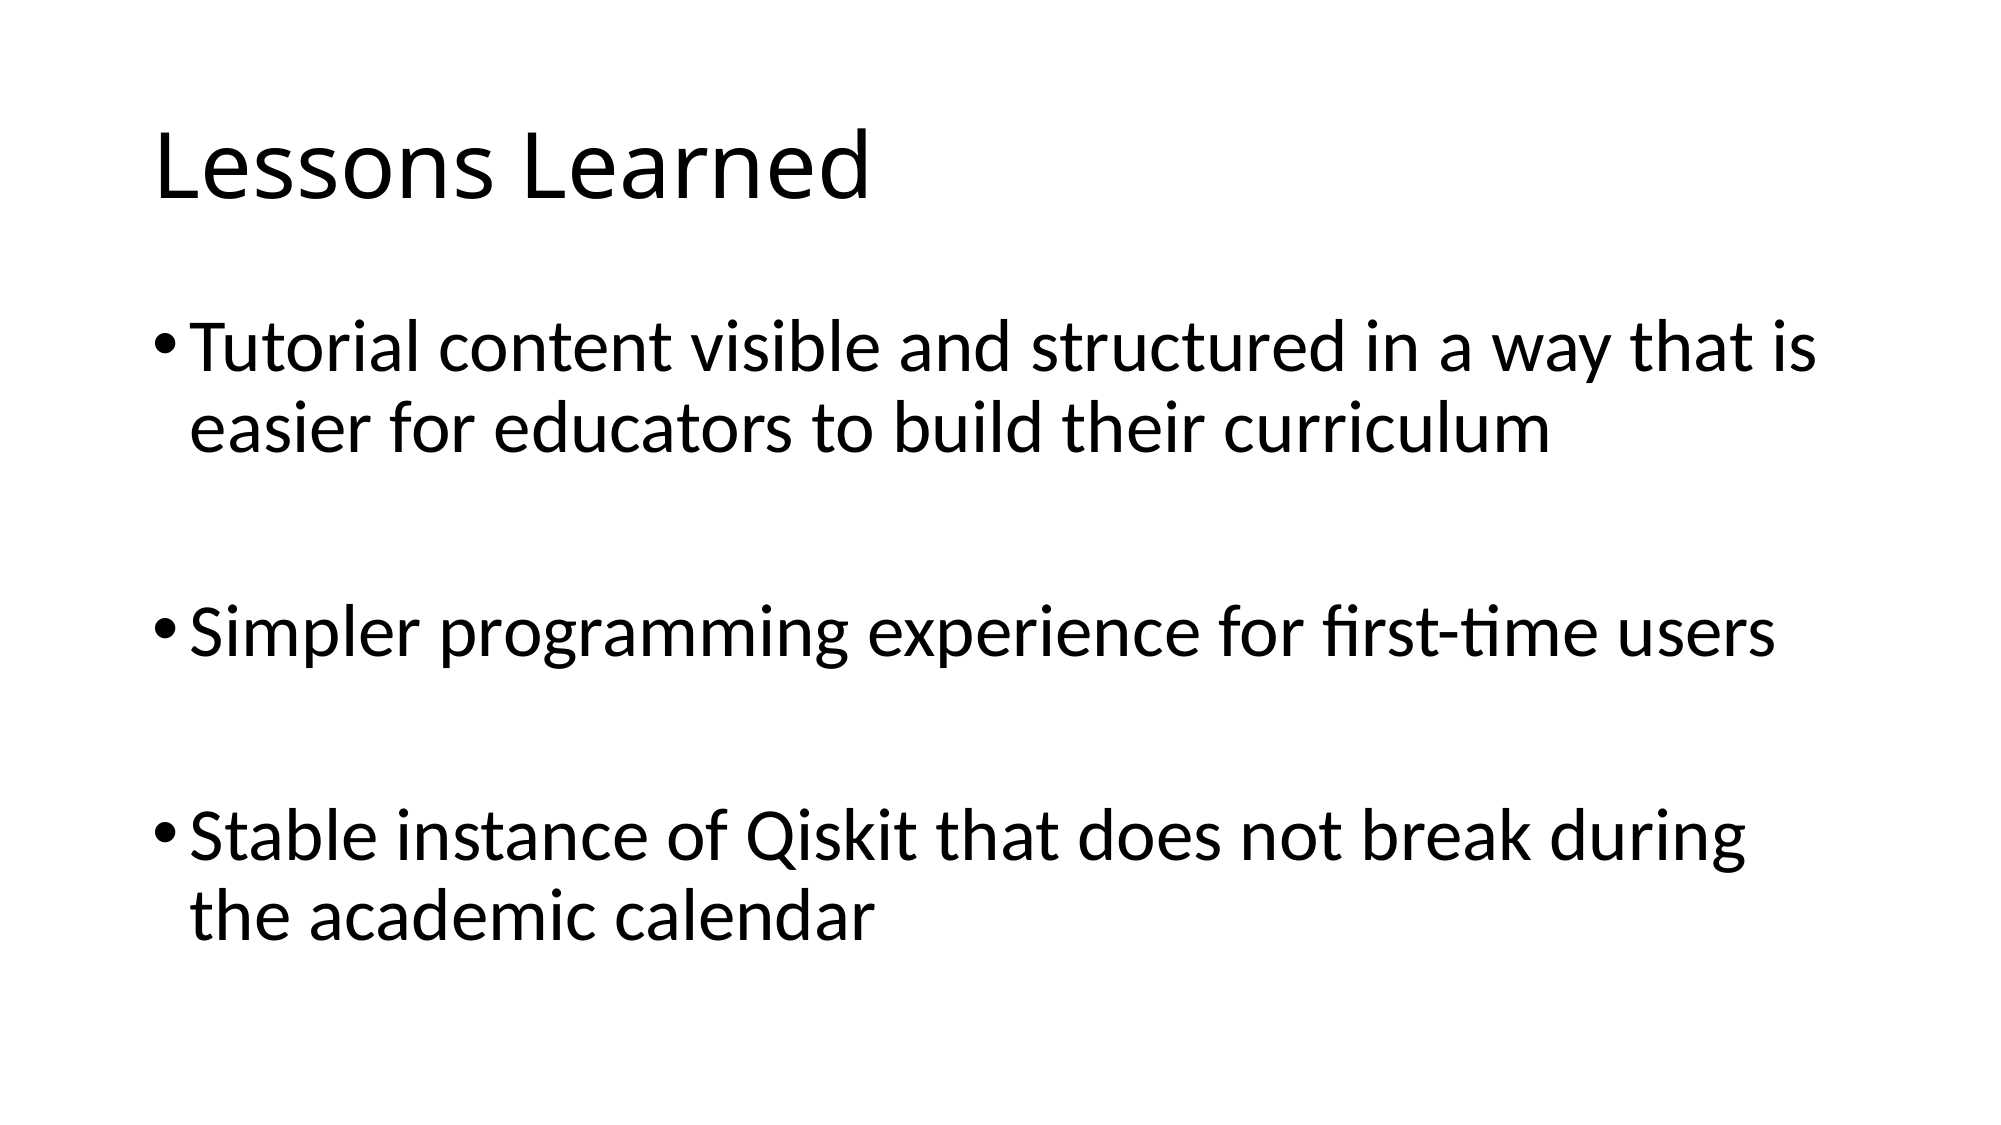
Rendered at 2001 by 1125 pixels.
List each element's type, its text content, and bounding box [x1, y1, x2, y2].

title Lessons Learned [137, 59, 1863, 278]
list Tutorial content visible and structured in a way that is easier for educators to build their curriculum Simpler programming experience for first-time users Stable instance of Qiskit that does not break during the academic calendar [137, 299, 1863, 1014]
